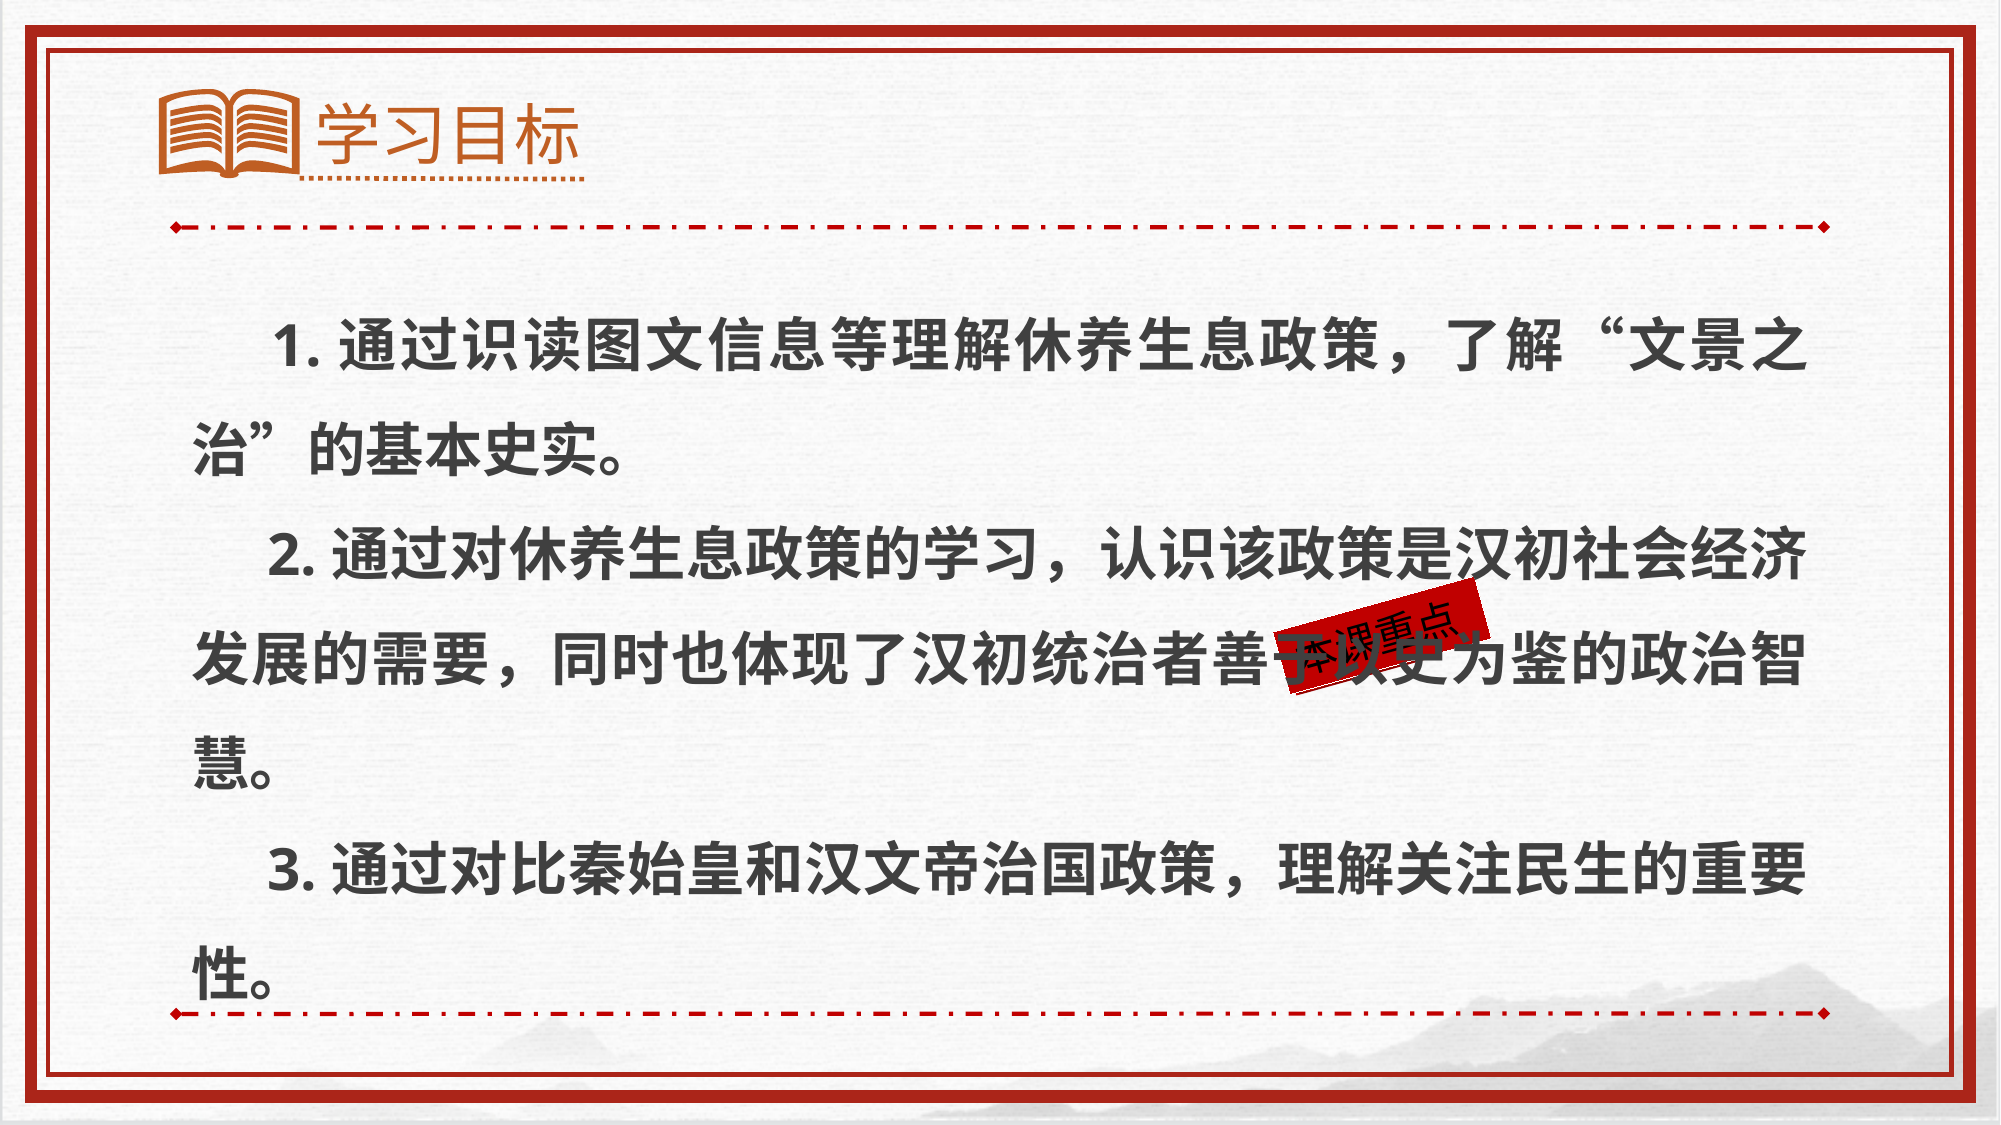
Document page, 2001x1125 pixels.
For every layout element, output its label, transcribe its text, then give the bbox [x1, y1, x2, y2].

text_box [299, 85, 635, 182]
text_box [47, 50, 1953, 1075]
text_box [1278, 602, 1488, 671]
text_box 1.通过识读图文信息等理解休养生息政策，了解“文景之治”的基本史实。 2.通过对休养生息政策的学习，认识该政策是汉初社会经济发展的需要，同时也体现了汉初统治者善于以史为鉴的政治智慧。 3.通过对比秦始皇和汉文帝治国政策，理解关注民生的重要性。 [176, 265, 1825, 1015]
text_box [30, 30, 1971, 1098]
text_box [158, 88, 299, 179]
picture [0, 0, 2001, 1125]
